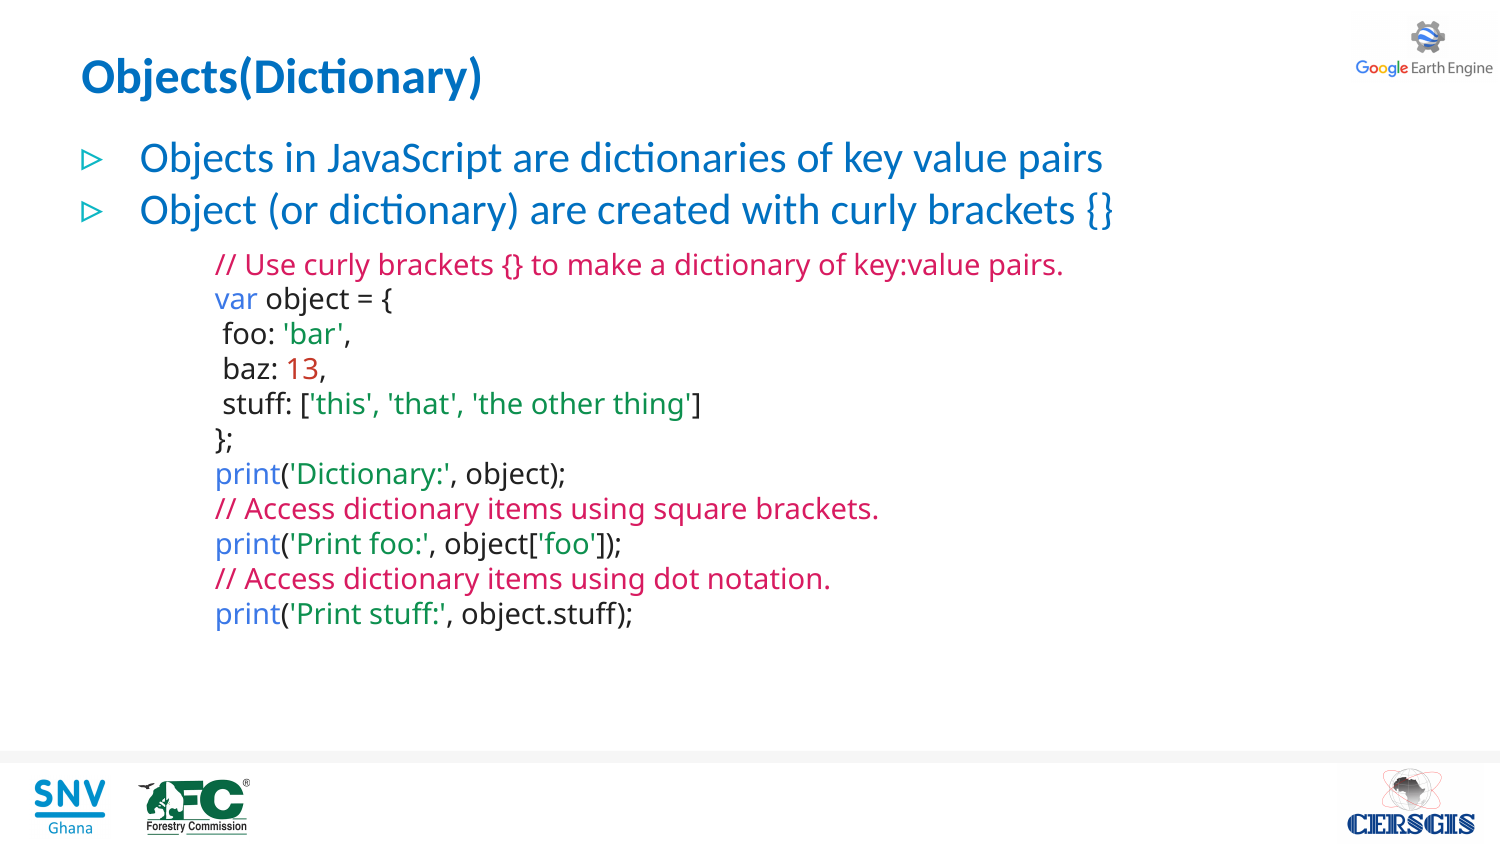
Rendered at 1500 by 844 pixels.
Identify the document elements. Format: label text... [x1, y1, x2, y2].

picture [29, 775, 111, 839]
picture [1351, 11, 1498, 83]
text_box Objects(Dictionary) Objects in JavaScript are dictionaries of key value pairs Object (or dictionary) are created with curly brackets {} // Use curly brackets {} to make a dictionary of key:value pairs. var object = { foo: 'bar', baz: 13, stuff: ['this', 'that', 'the other thing'] }; print('Dictionary:', object); // Access dictionary items using square brackets. print('Print foo:', object['foo']); // Access dictionary items using dot notation. print('Print stuff:', object.stuff); [49, 35, 1444, 708]
picture [138, 772, 250, 842]
picture [1337, 763, 1484, 844]
